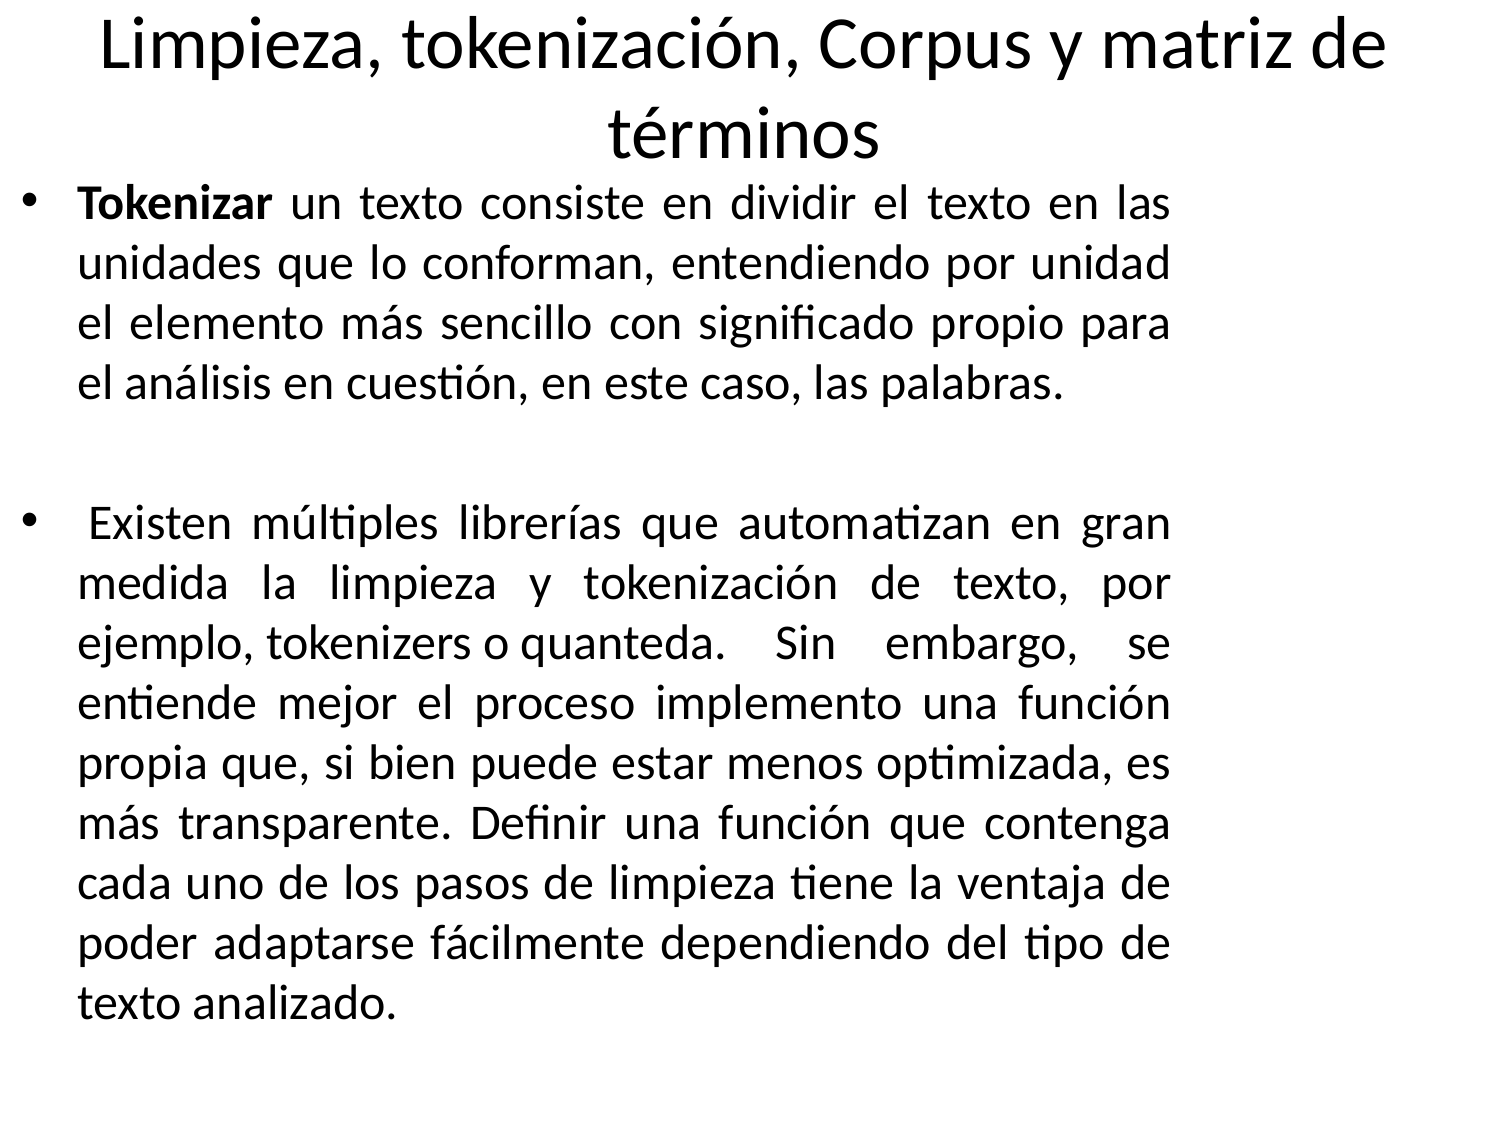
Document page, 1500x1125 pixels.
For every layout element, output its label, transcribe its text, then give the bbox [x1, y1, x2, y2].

list Tokenizar un texto consiste en dividir el texto en las unidades que lo conforman, entendiendo por unidad el elemento más sencillo con significado propio para el análisis en cuestión, en este caso, las palabras. Existen múltiples librerías que automatizan en gran medida la limpieza y tokenización de texto, por ejemplo, tokenizers o quanteda. Sin embargo, se entiende mejor el proceso implemento una función propia que, si bien puede estar menos optimizada, es más transparente. Definir una función que contenga cada uno de los pasos de limpieza tiene la ventaja de poder adaptarse fácilmente dependiendo del tipo de texto analizado. [5, 162, 1188, 1106]
text_box Limpieza, tokenización, Corpus y matriz de términos [5, 7, 1483, 161]
